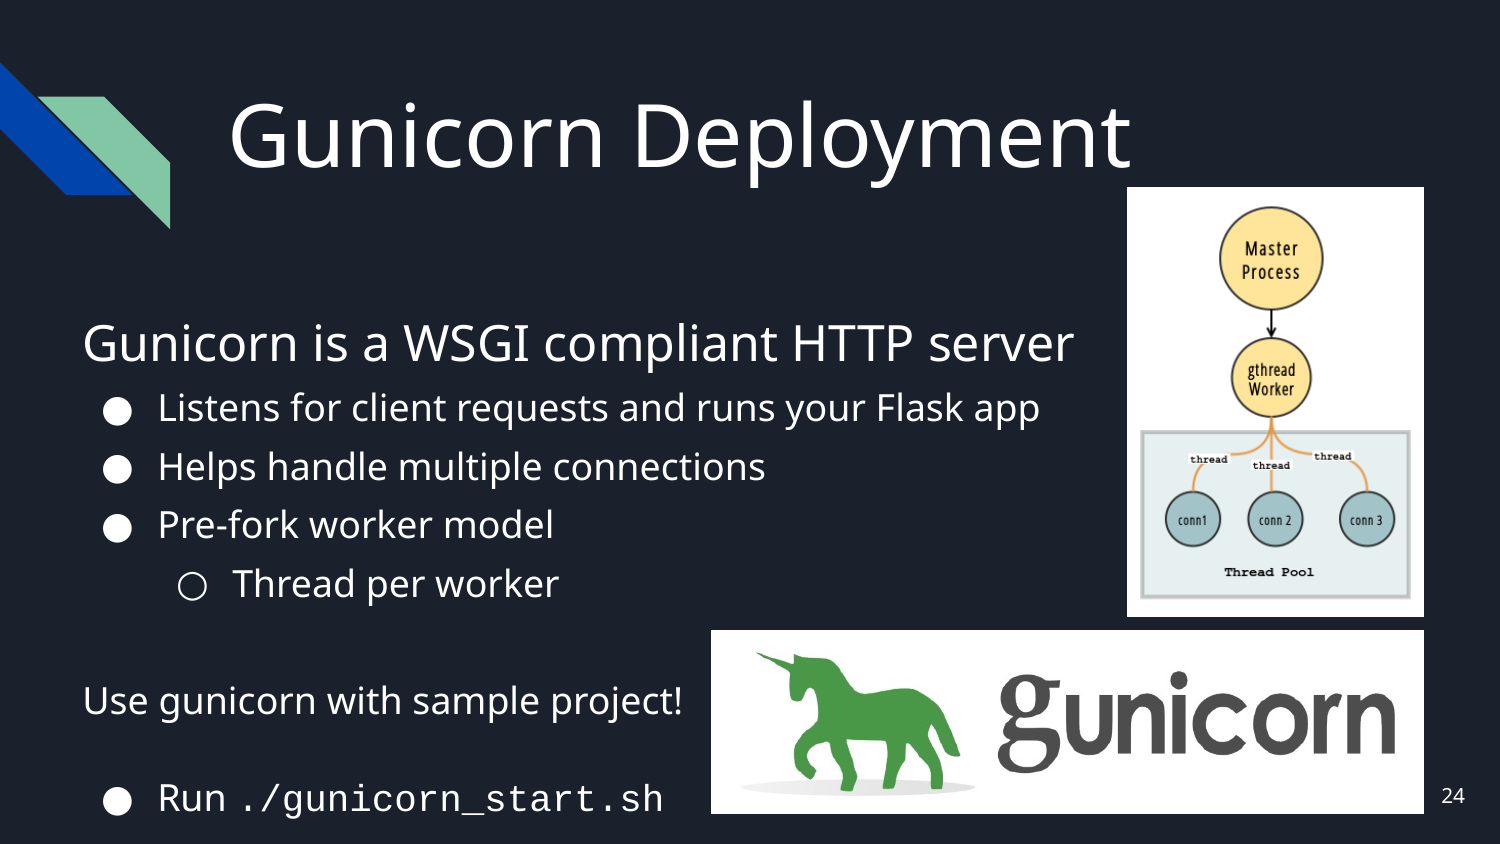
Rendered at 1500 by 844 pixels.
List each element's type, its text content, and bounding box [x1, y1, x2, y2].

picture [711, 630, 1424, 814]
title Gunicorn Deployment [212, 64, 1433, 215]
picture [1127, 187, 1424, 617]
list Gunicorn is a WSGI compliant HTTP server Listens for client requests and runs your Flask app Helps handle multiple connections Pre-fork worker model Thread per worker Use gunicorn with sample project! Run ./gunicorn_start.sh [67, 277, 1223, 756]
slide_number ‹#› [1389, 764, 1480, 830]
